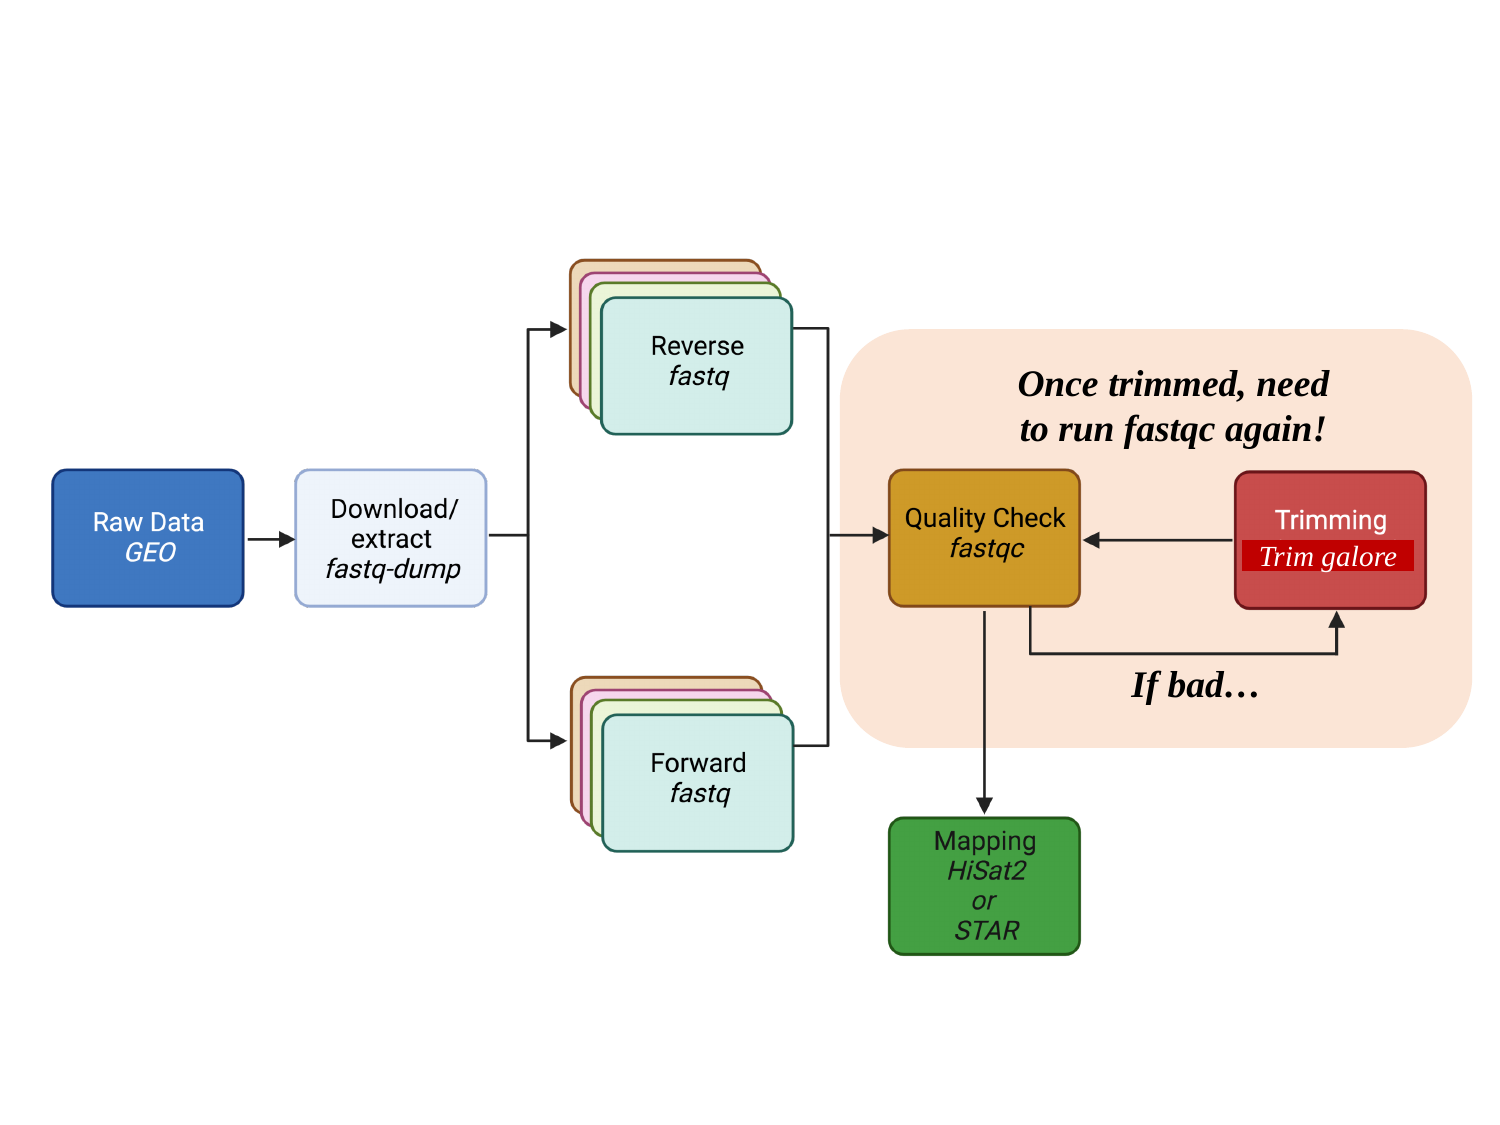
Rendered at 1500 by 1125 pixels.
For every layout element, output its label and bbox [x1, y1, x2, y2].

picture [0, 223, 1500, 968]
